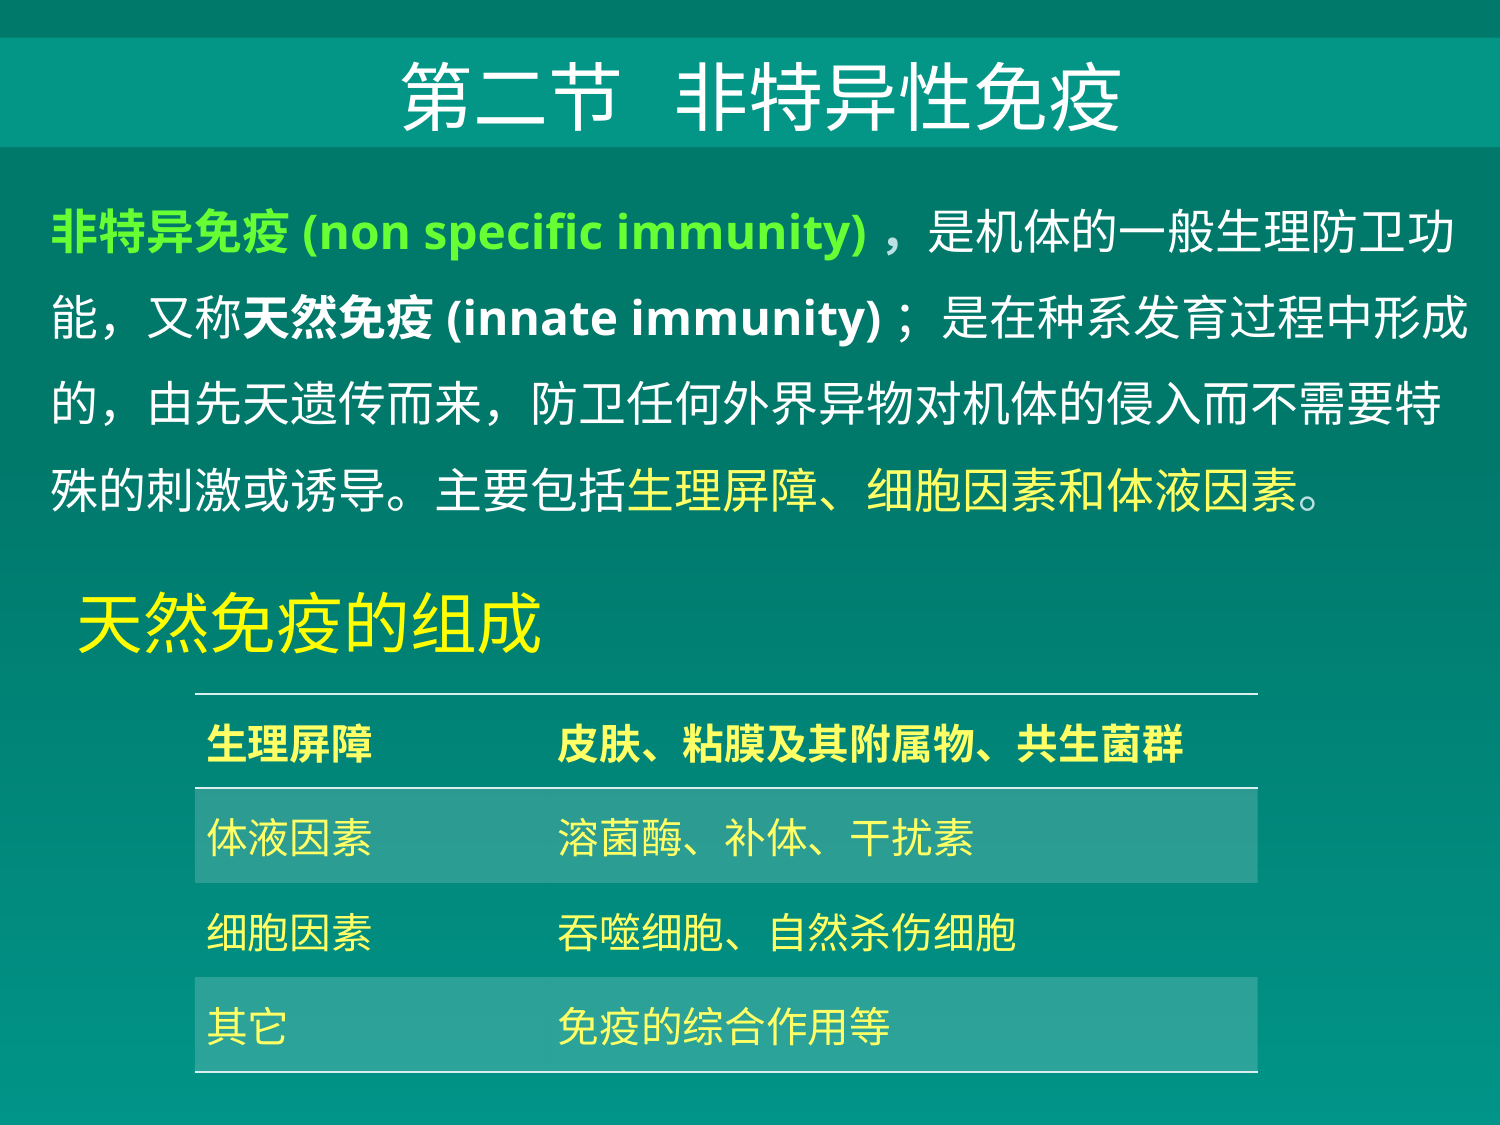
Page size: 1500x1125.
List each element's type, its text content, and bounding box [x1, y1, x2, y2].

table_cell 体液因素 [195, 789, 546, 883]
table_cell 溶菌酶、补体、干扰素 [546, 789, 1258, 883]
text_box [0, 37, 1500, 150]
text_box 非特异免疫(non specific immunity)，是机体的一般生理防卫功能，又称天然免疫(innate immunity)；是在种系发育过程中形成的，由先天遗传而来，防卫任何外界异物对机体的侵入而不需要特殊的刺激或诱导。主要包括生理屏障、细胞因素和体液因素。 [36, 165, 1486, 525]
table_header 皮肤、粘膜及其附属物、共生菌群 [546, 695, 1258, 787]
table_cell 其它 [195, 977, 546, 1071]
table_header 生理屏障 [195, 695, 546, 787]
text_box 天然免疫的组成 [61, 574, 559, 669]
table_cell 细胞因素 [195, 883, 546, 977]
table_cell 吞噬细胞、自然杀伤细胞 [546, 883, 1258, 977]
table_cell 免疫的综合作用等 [546, 977, 1258, 1071]
